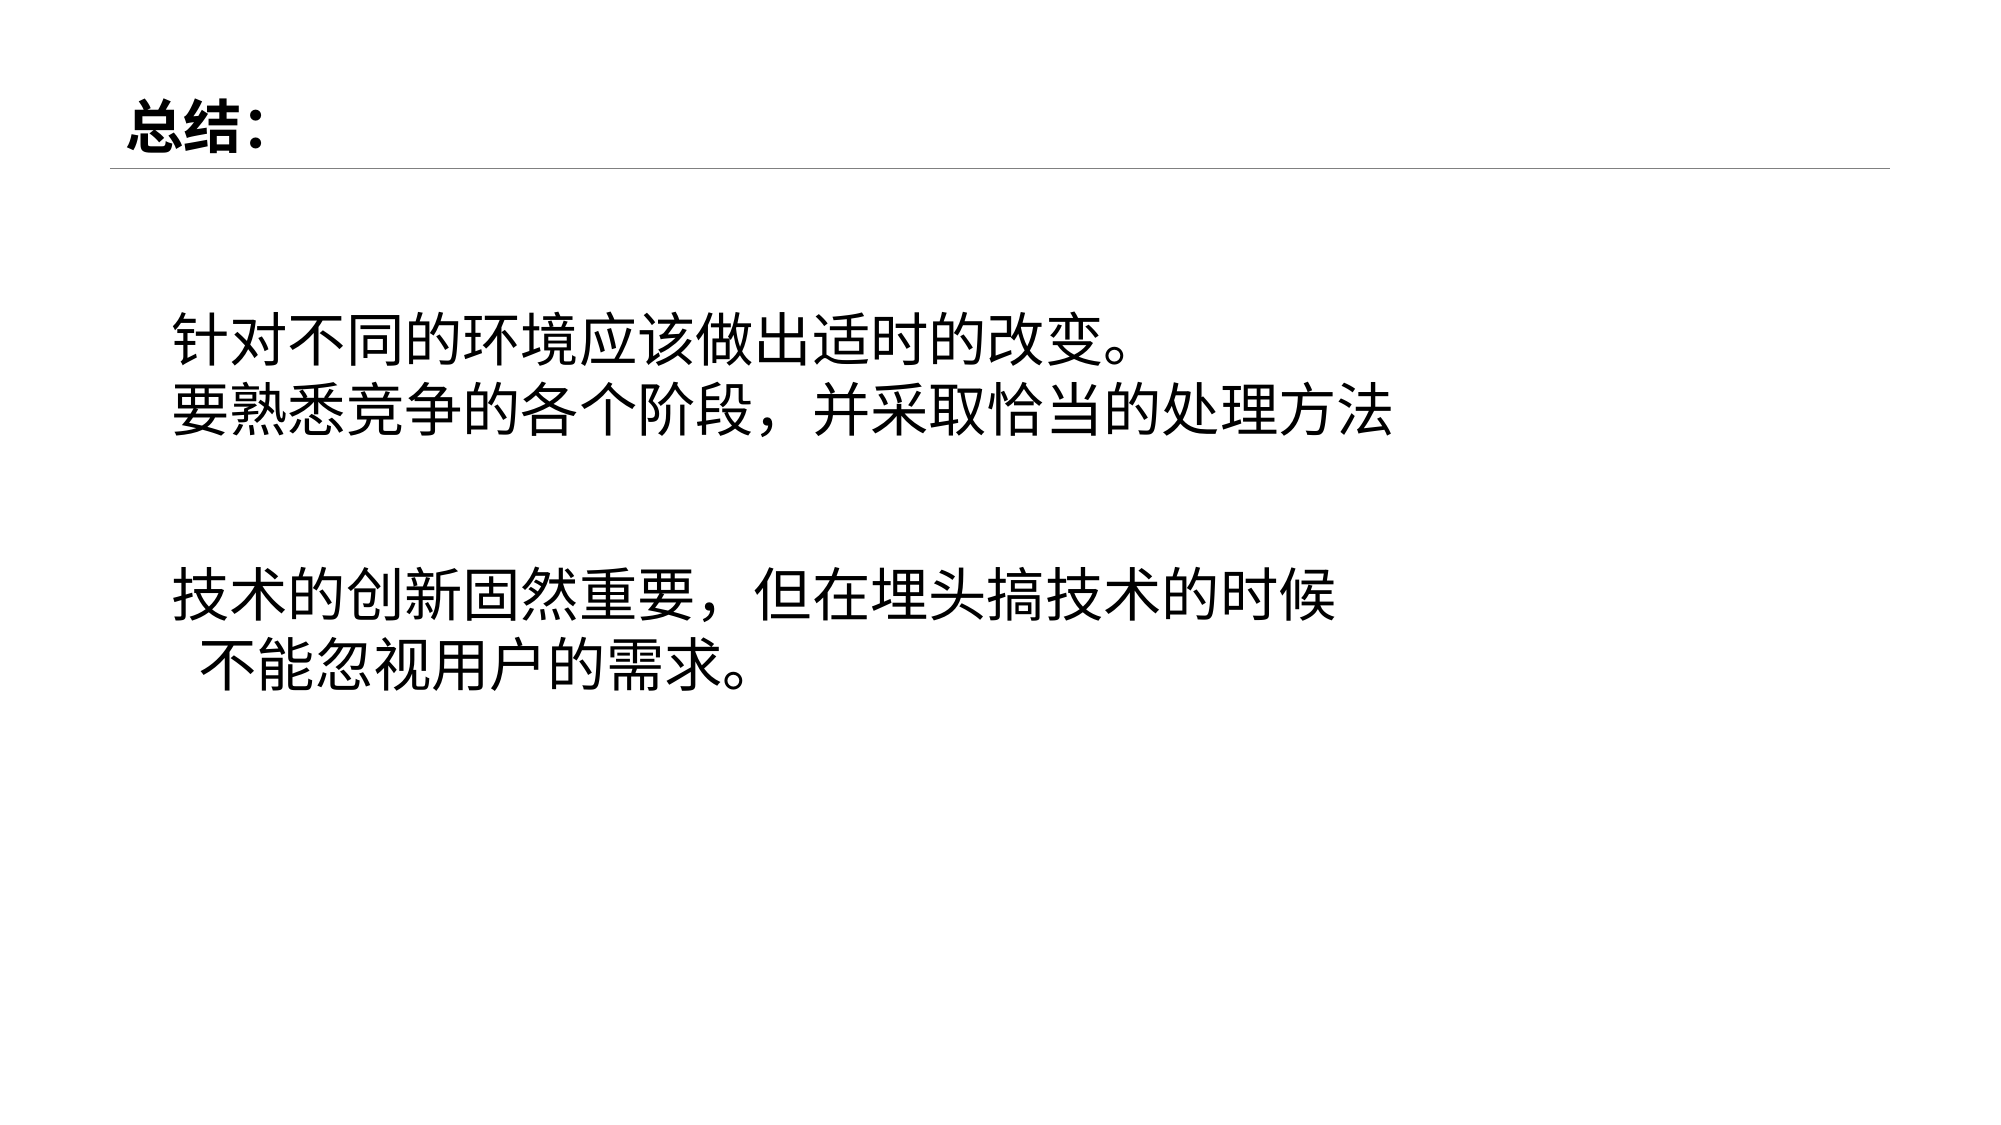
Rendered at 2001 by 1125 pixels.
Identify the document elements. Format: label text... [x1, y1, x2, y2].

text_box 技术的创新固然重要，但在埋头搞技术的时候 不能忽视用户的需求。 [156, 550, 1352, 706]
title 总结： [109, 0, 1890, 169]
text_box 针对不同的环境应该做出适时的改变。 要熟悉竞争的各个阶段，并采取恰当的处理方法 [156, 295, 1410, 451]
